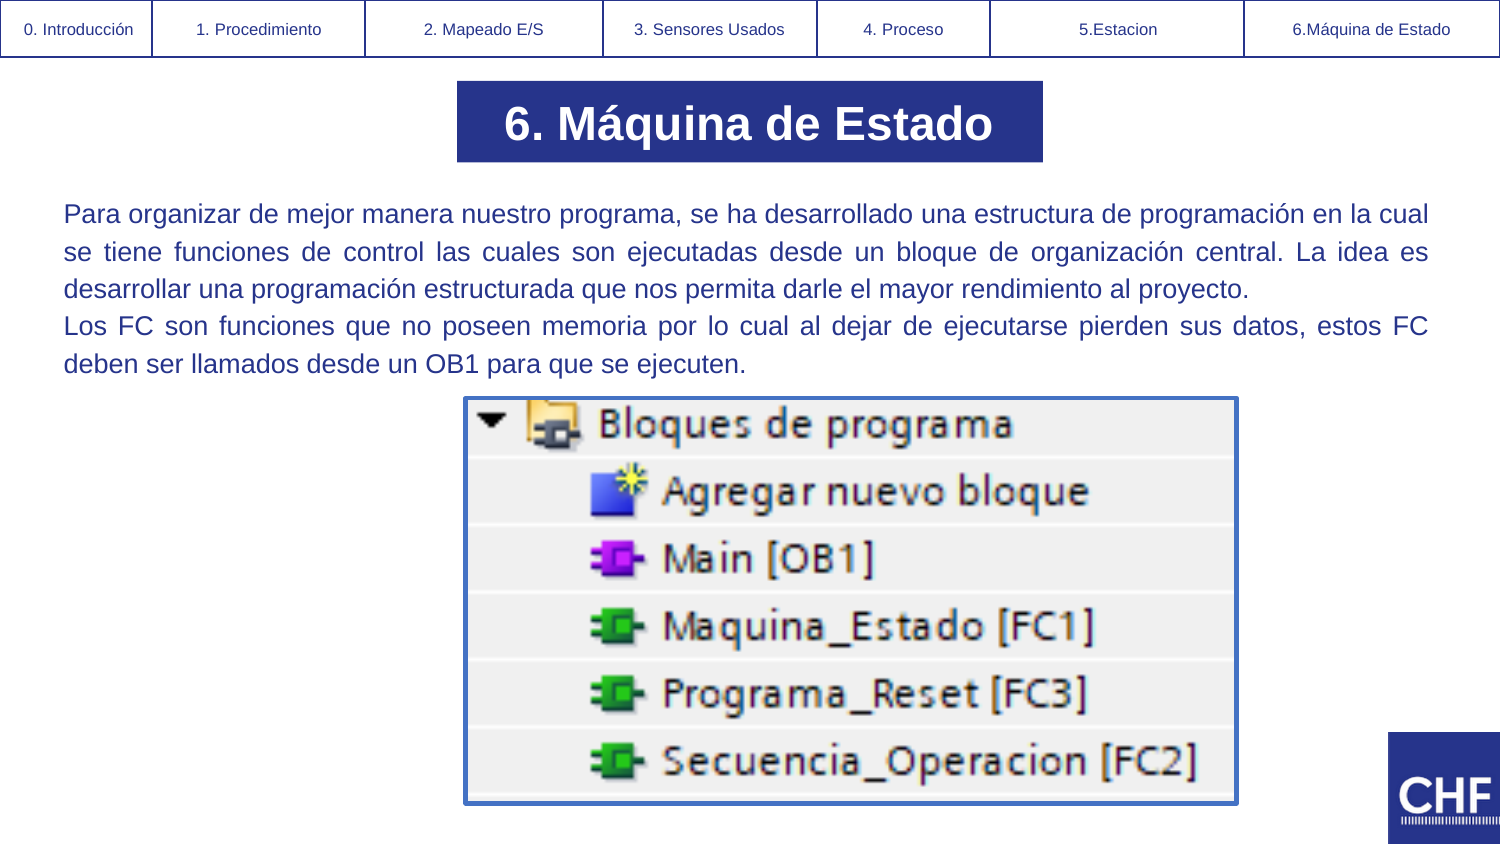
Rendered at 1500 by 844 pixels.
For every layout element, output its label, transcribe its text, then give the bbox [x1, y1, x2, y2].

text_box 3. Sensores Usados [602, 0, 816, 58]
text_box 1. Procedimiento [151, 0, 365, 58]
text_box 6.Imágenes y Documentos de Interés [463, 397, 1239, 806]
picture [1388, 732, 1500, 844]
text_box 4. Proceso [816, 0, 990, 58]
text_box 5.Estacion [990, 0, 1243, 58]
text_box 0. Introducción [0, 0, 151, 58]
text_box 6.Máquina de Estado [1243, 0, 1500, 58]
picture [467, 400, 1235, 802]
text_box 2. Mapeado E/S [365, 0, 602, 58]
text_box 6. Máquina de Estado [457, 80, 1043, 163]
text_box Para organizar de mejor manera nuestro programa, se ha desarrollado una estructura de programación en la cual se tiene funciones de control las cuales son ejecutadas desde un bloque de organización central. La idea es desarrollar una programación estructurada que nos permita darle el mayor rendimiento al proyecto. Los FC son funciones que no poseen memoria por lo cual al dejar de ejecutarse pierden sus datos, estos FC deben ser llamados desde un OB1 para que se ejecuten. [52, 186, 1440, 707]
